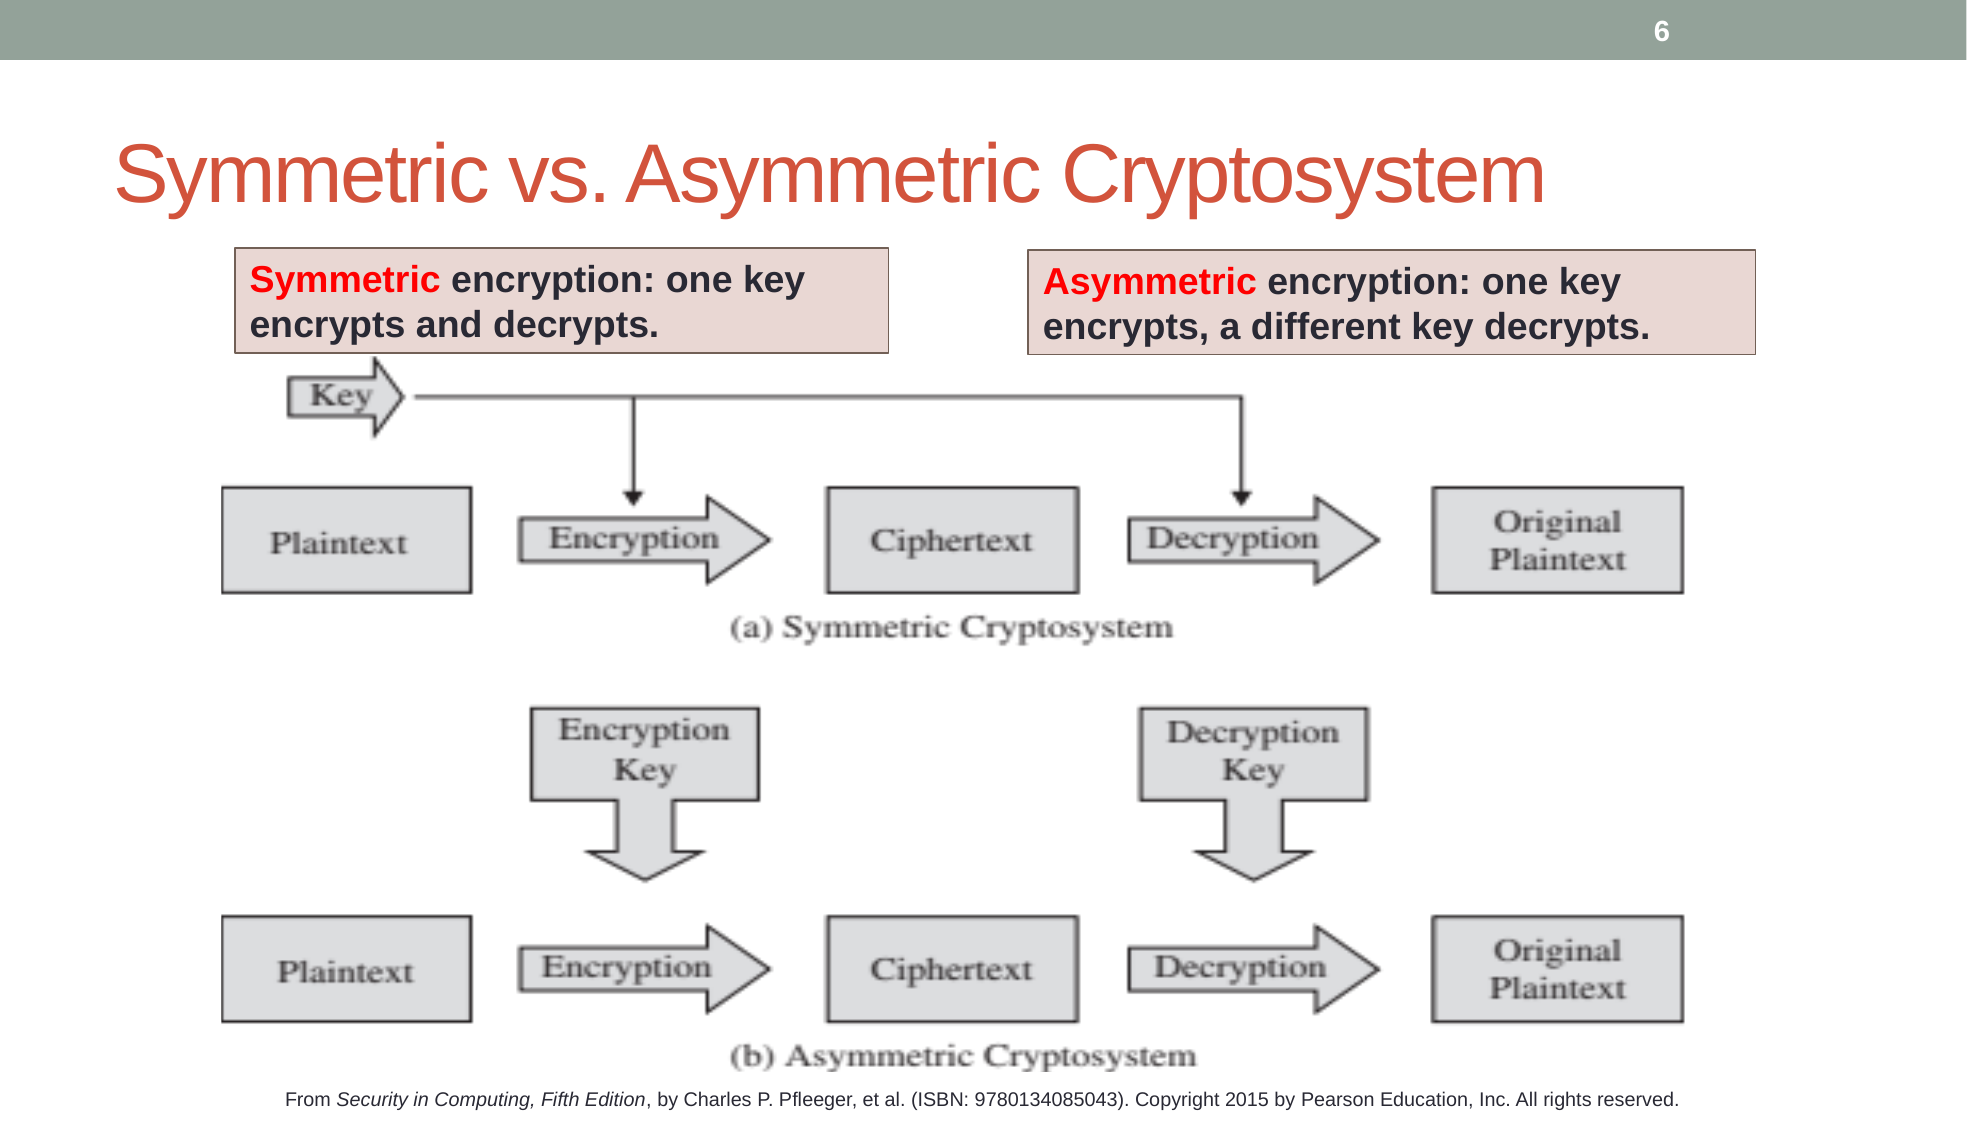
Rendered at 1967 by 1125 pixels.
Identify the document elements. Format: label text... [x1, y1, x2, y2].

text_box Symmetric encryption: one key encrypts and decrypts. [234, 247, 889, 352]
slide_number 6 [1638, 3, 1869, 57]
text_box Asymmetric encryption: one key encrypts, a different key decrypts. [1027, 249, 1756, 355]
title Symmetric vs. Asymmetric Cryptosystem [98, 87, 1869, 250]
picture [221, 355, 1685, 1072]
footer From Security in Computing, Fifth Edition, by Charles P. Pfleeger, et al. (ISBN: 9780134085043). Copyright 2015 by Pearson Education, Inc. All rights reserved. [0, 1071, 1967, 1125]
